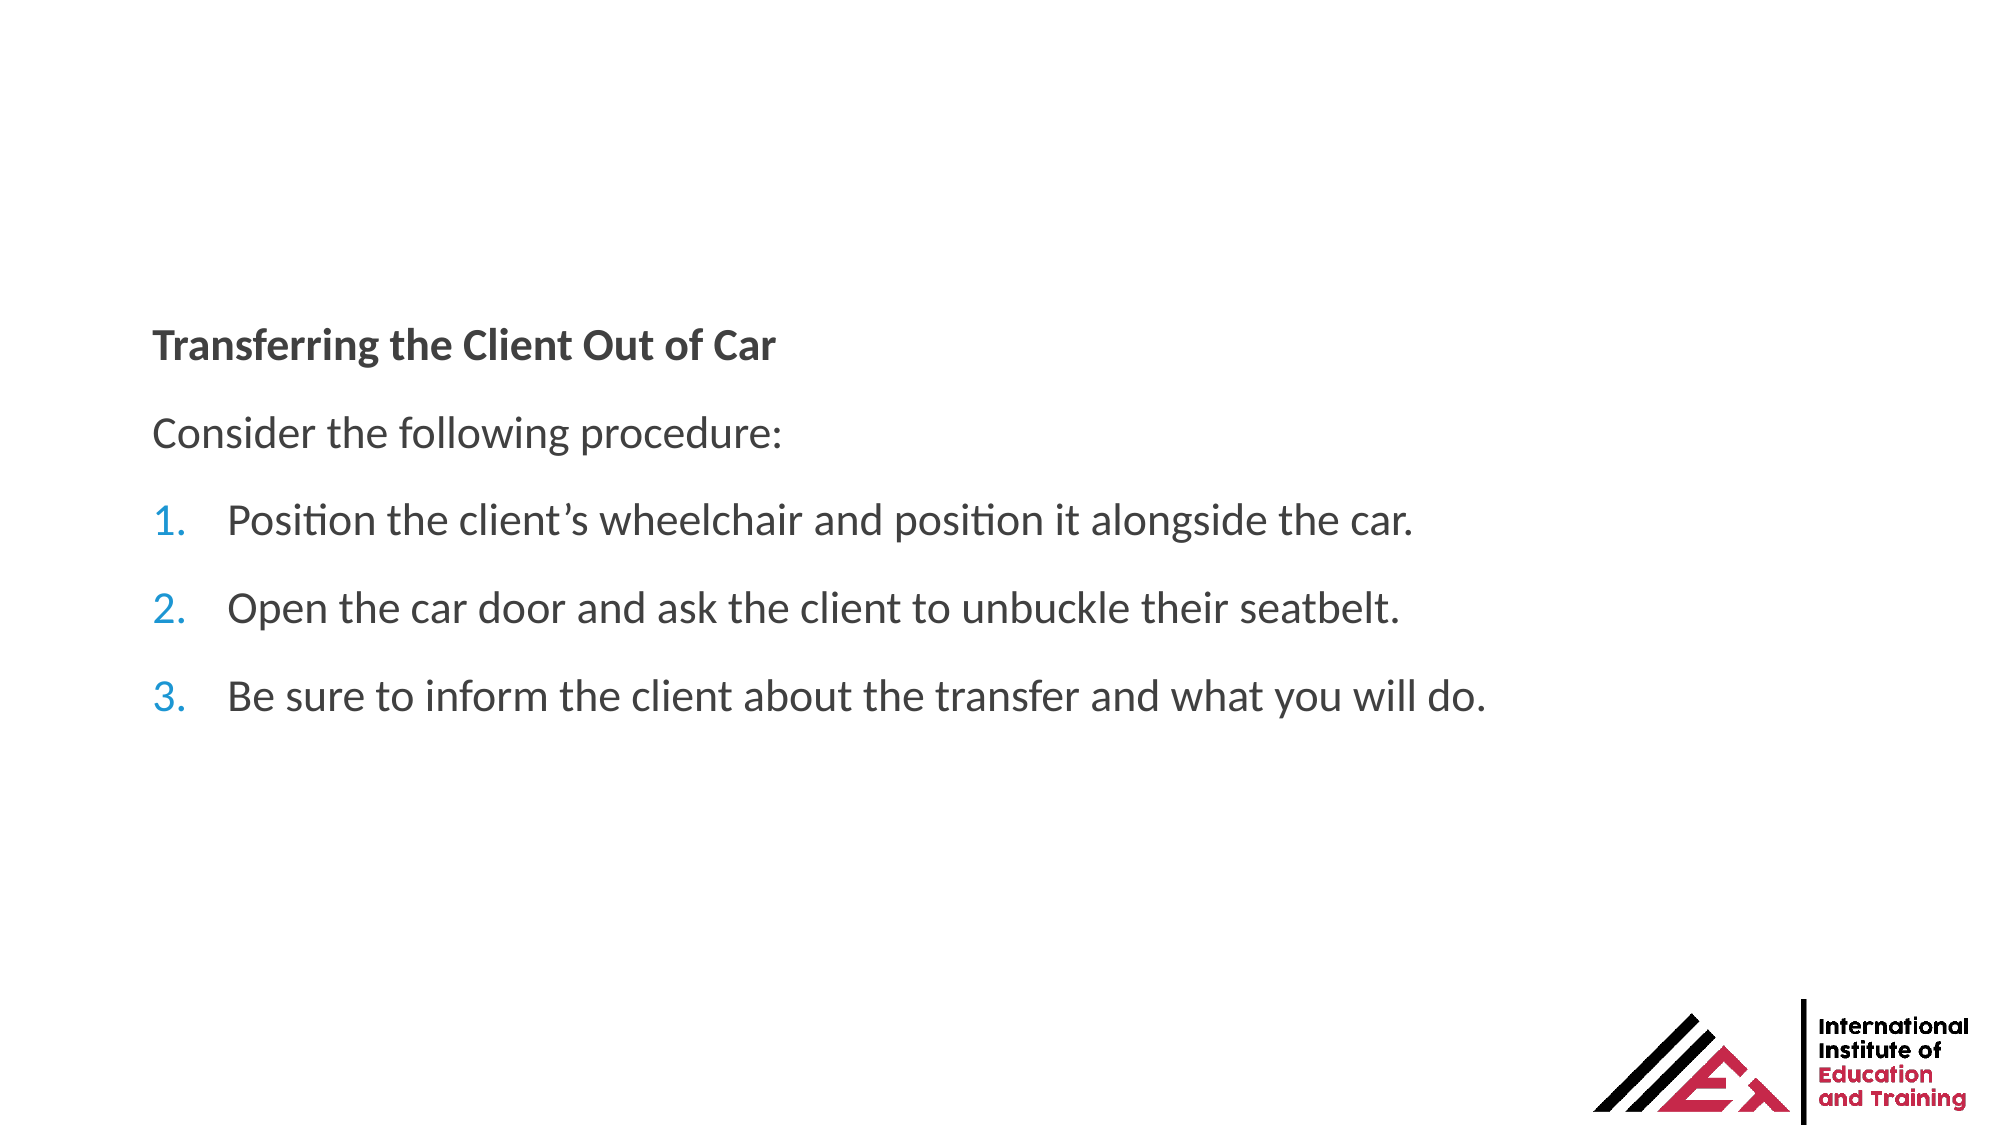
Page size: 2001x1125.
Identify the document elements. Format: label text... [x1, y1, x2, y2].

list Transferring the Client Out of Car Consider the following procedure: Position the client’s wheelchair and position it alongside the car. Open the car door and ask the client to unbuckle their seatbelt. Be sure to inform the client about the transfer and what you will do. [137, 299, 1793, 1014]
picture [1593, 999, 1968, 1125]
